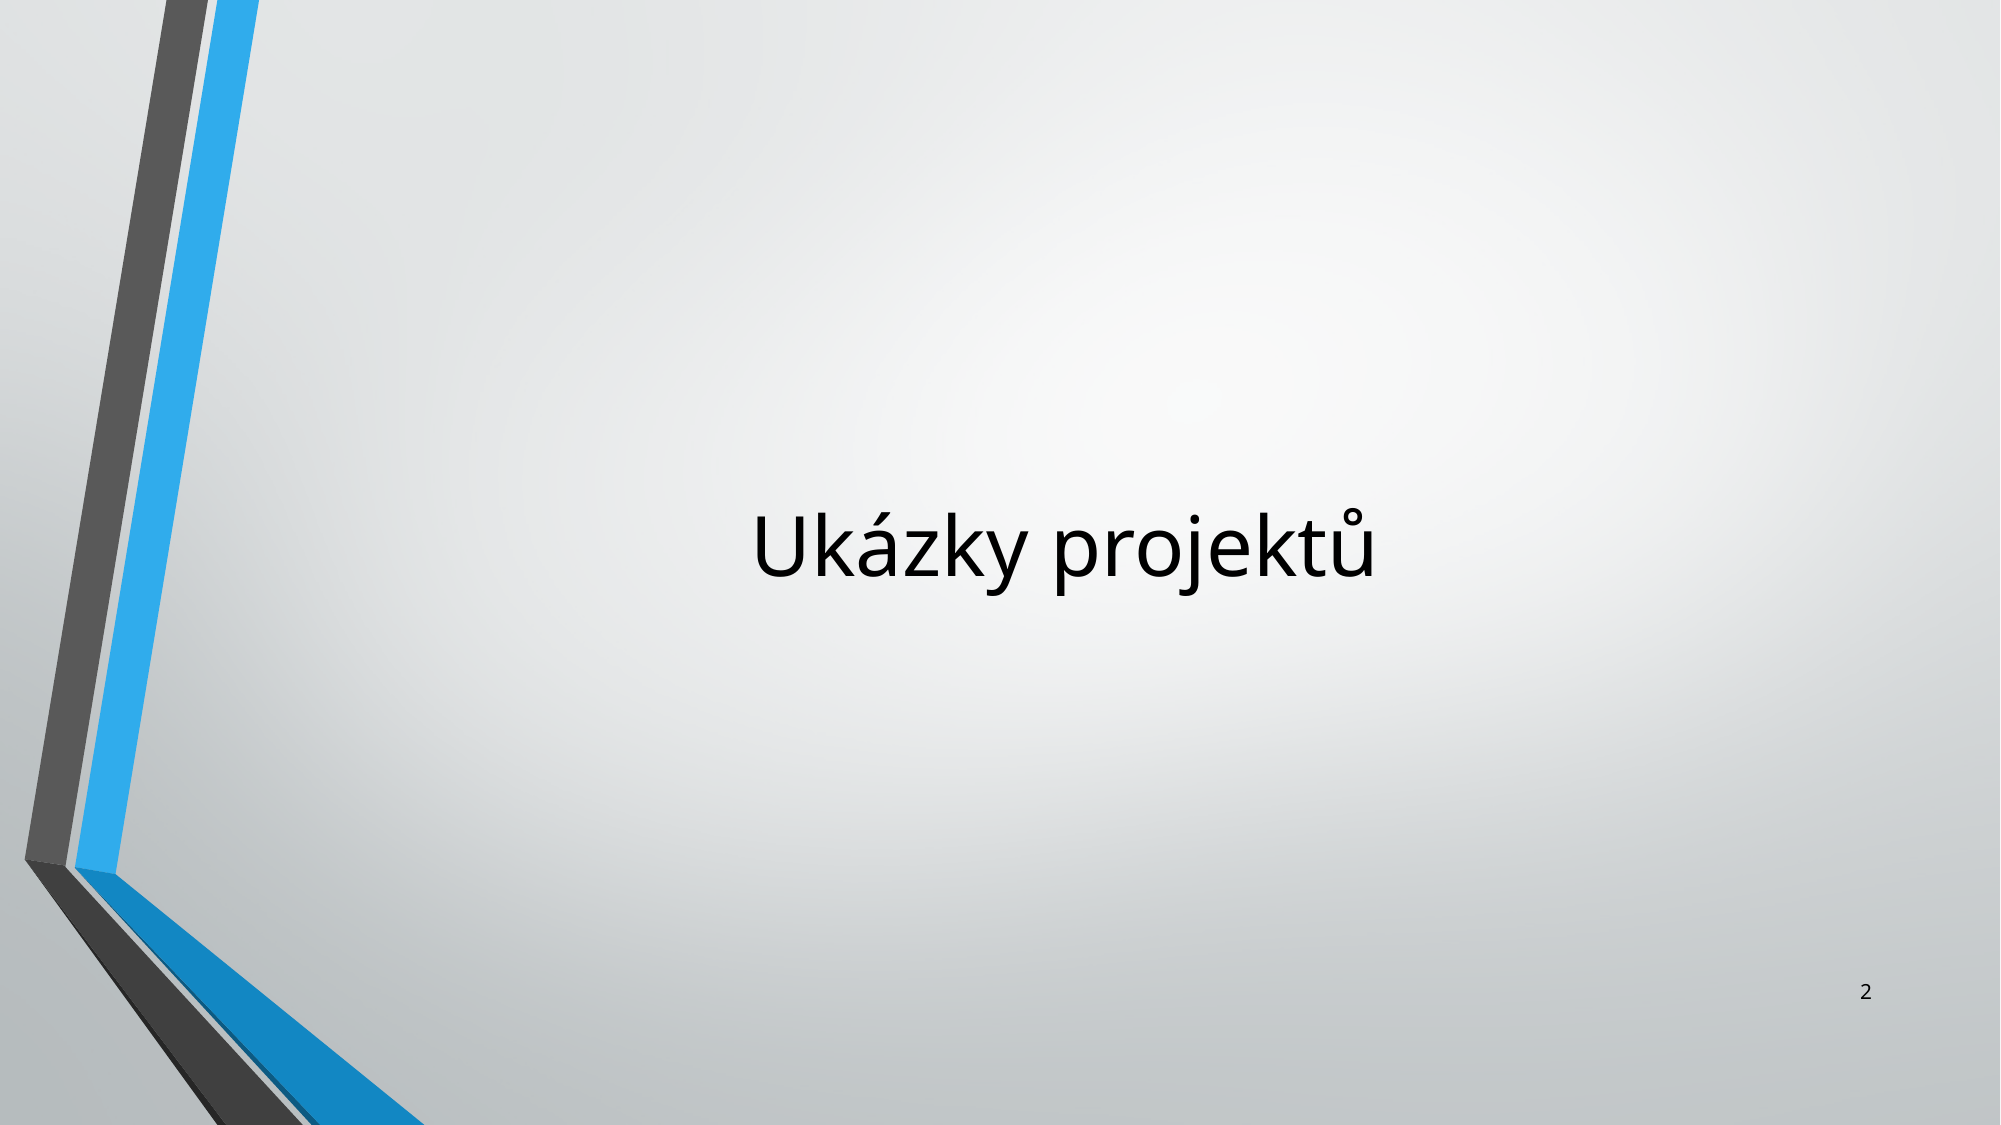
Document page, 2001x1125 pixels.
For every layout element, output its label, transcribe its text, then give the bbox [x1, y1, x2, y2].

slide_number 2 [1796, 962, 1887, 1023]
title Ukázky projektů [243, 399, 1887, 687]
